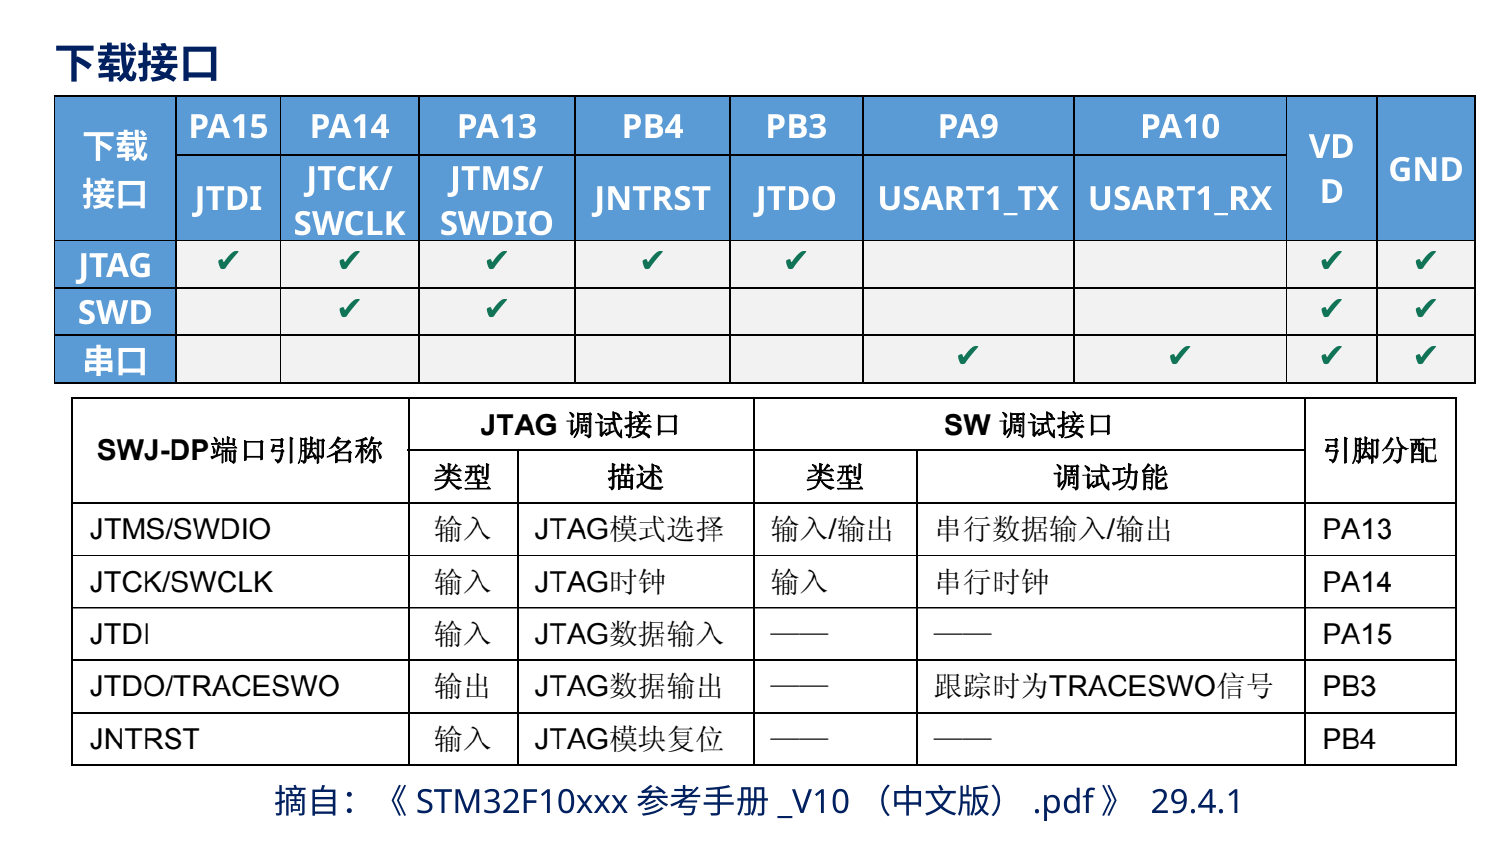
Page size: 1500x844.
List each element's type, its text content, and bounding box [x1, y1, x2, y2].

table_cell ✔ [420, 289, 574, 334]
table_header PB4 [576, 97, 729, 154]
table_cell [864, 241, 1073, 287]
picture [69, 395, 1461, 769]
table_header PA14 [281, 97, 418, 154]
table_cell [177, 289, 280, 334]
table_header PA10 [1075, 97, 1286, 154]
table_cell JTDO [731, 156, 862, 240]
table_cell [864, 289, 1073, 334]
table_cell JNTRST [576, 156, 729, 240]
table_header PA13 [420, 97, 574, 154]
table_cell USART1_RX [1075, 156, 1286, 240]
table_cell JTMS/ SWDIO [420, 156, 574, 240]
table_cell [576, 289, 729, 334]
text_box 下载接口 [46, 8, 466, 91]
table_cell JTCK/ SWCLK [281, 156, 418, 240]
text_box 摘自：《STM32F10xxx参考手册_V10（中文版）.pdf》 29.4.1小节 [267, 769, 1263, 844]
table_cell [576, 336, 729, 382]
table_cell [731, 336, 862, 382]
table_cell ✔ [864, 336, 1073, 382]
table_cell ✔ [1075, 336, 1286, 382]
table_header VDD [1287, 97, 1376, 240]
table_cell [177, 336, 280, 382]
table_cell ✔ [281, 241, 418, 287]
table_cell ✔ [281, 289, 418, 334]
table_cell ✔ [420, 241, 574, 287]
table_header PA15 [177, 97, 280, 154]
table_cell [420, 336, 574, 382]
table_cell ✔ [1287, 241, 1376, 287]
table_cell ✔ [576, 241, 729, 287]
table_cell ✔ [177, 241, 280, 287]
table_cell ✔ [1378, 241, 1474, 287]
table_cell ✔ [1378, 336, 1474, 382]
table_header PB3 [731, 97, 862, 154]
table_header 下载接口 [55, 97, 175, 240]
table_header PA9 [864, 97, 1073, 154]
table_cell USART1_TX [864, 156, 1073, 240]
table_cell [731, 289, 862, 334]
table_cell JTDI [177, 156, 280, 240]
table_cell [1075, 289, 1286, 334]
table_cell ✔ [1378, 289, 1474, 334]
table_cell ✔ [1287, 289, 1376, 334]
table_cell ✔ [1287, 336, 1376, 382]
table_cell JTAG [55, 241, 175, 287]
table_cell ✔ [731, 241, 862, 287]
table_cell [1075, 241, 1286, 287]
table_header GND [1378, 97, 1474, 240]
table_cell SWD [55, 289, 175, 334]
table_cell [281, 336, 418, 382]
table_cell 串口 [55, 336, 175, 382]
